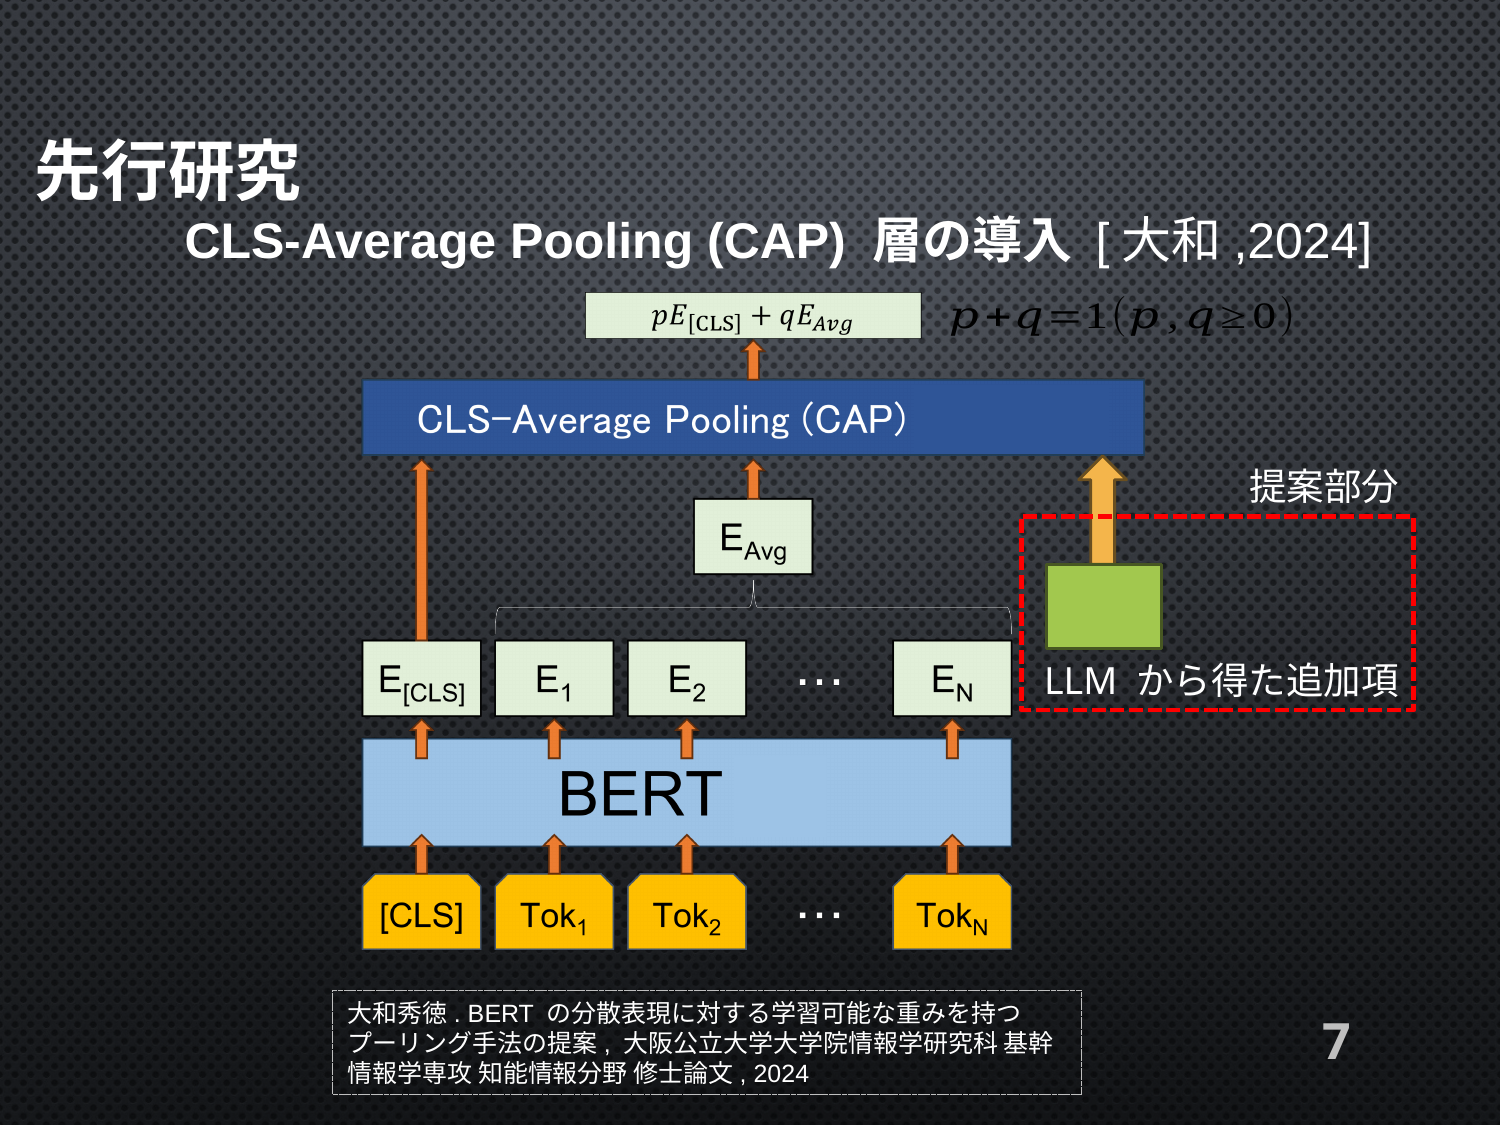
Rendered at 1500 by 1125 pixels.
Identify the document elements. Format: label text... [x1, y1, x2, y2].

picture [355, 292, 1145, 956]
text_box 大和秀徳. BERT の分散表現に対する学習可能な重みを持つプーリング手法の提案, 大阪公立大学大学院情報学研究科 基幹情報学専攻 知能情報分野 修士論文, 2024 [332, 990, 1082, 1095]
text_box 先行研究 CLS-Average Pooling (CAP) 層の導入 [大和,2024] [19, 113, 1395, 234]
text_box LLM から得た追加項 [1155, 649, 1414, 710]
slide_number 7 [1171, 1013, 1367, 1074]
text_box [1155, 563, 1163, 649]
text_box [1155, 515, 1415, 650]
text_box 提案部分 [1203, 455, 1414, 516]
